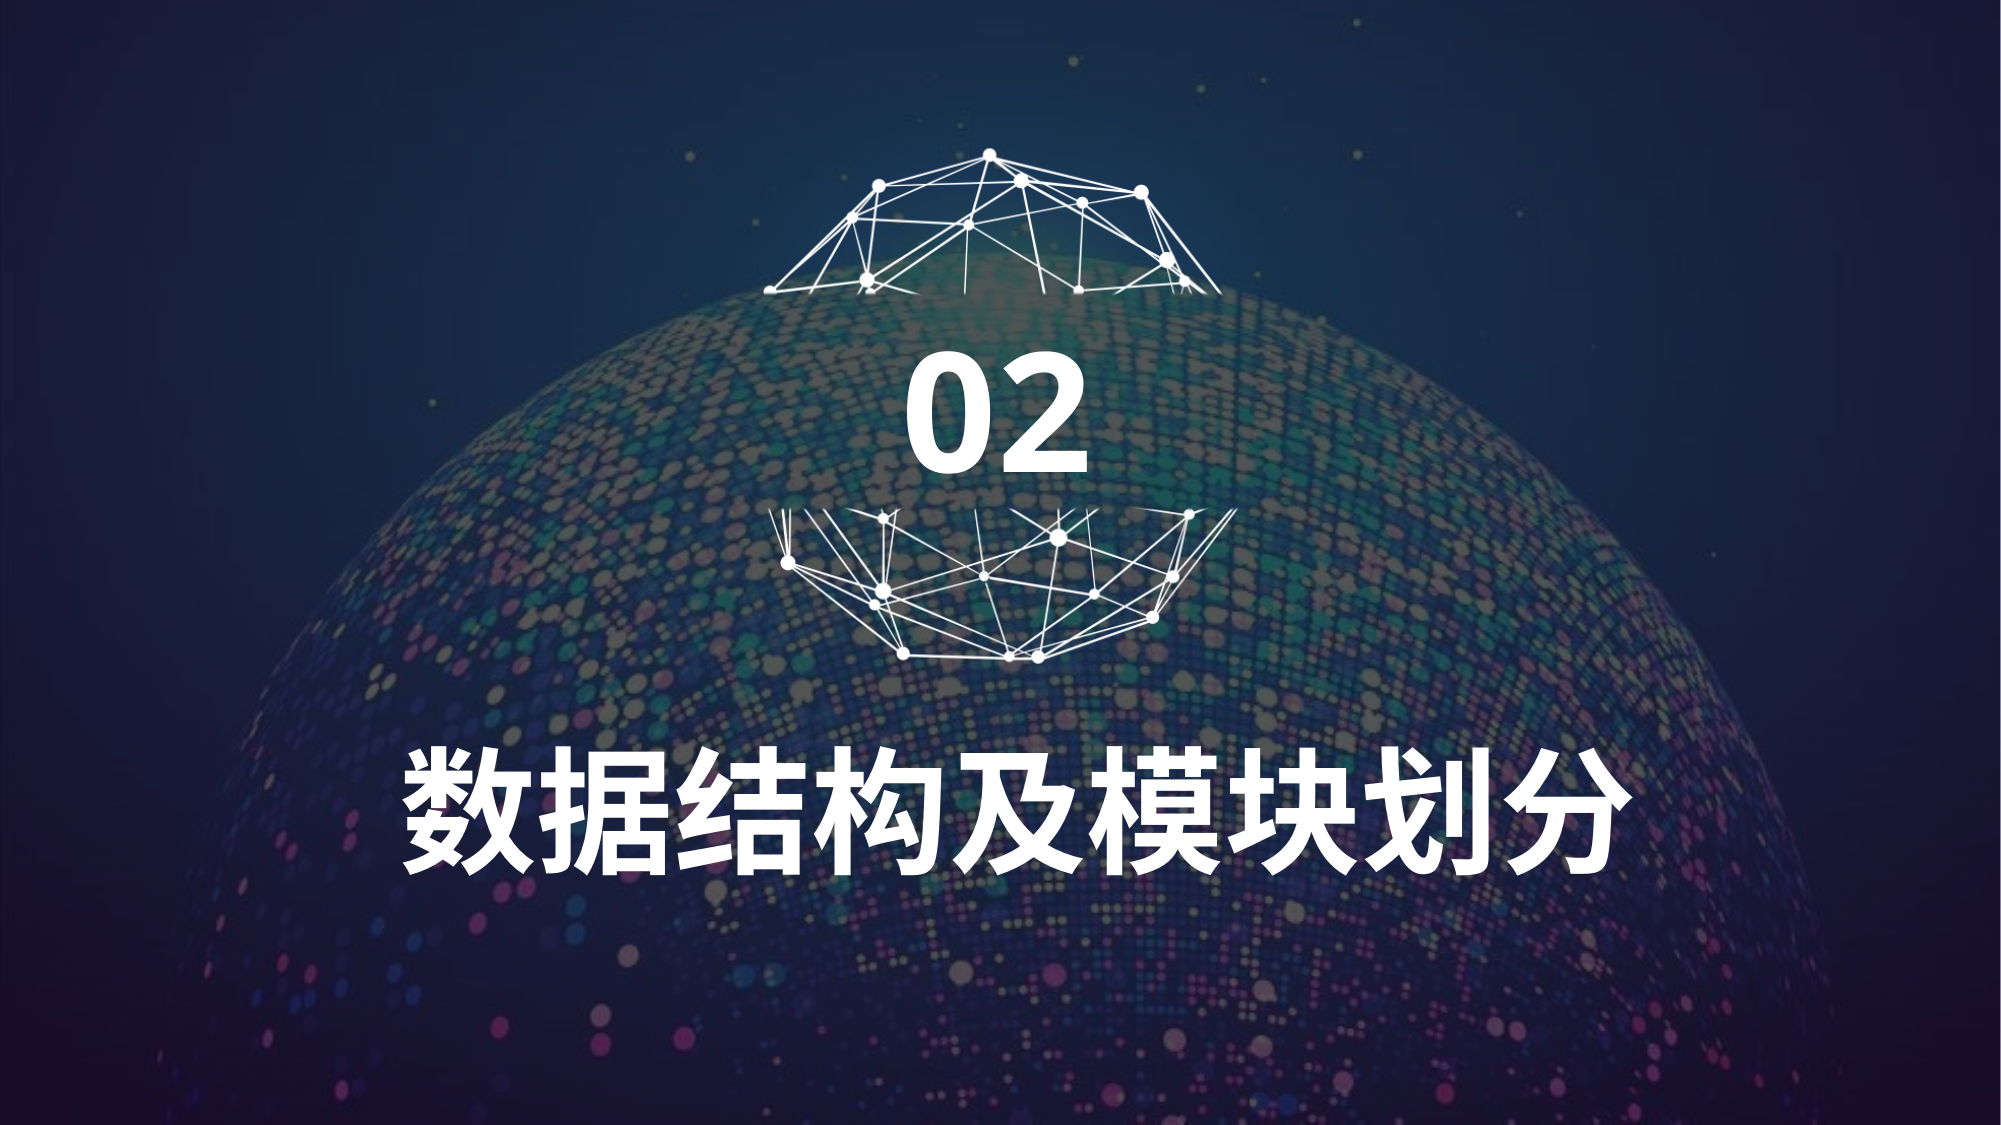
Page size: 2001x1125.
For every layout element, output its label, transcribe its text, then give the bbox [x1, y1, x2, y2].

text_box 数据结构及模块划分 [350, 718, 1686, 898]
text_box [0, 0, 2001, 1125]
picture [717, 127, 1277, 687]
